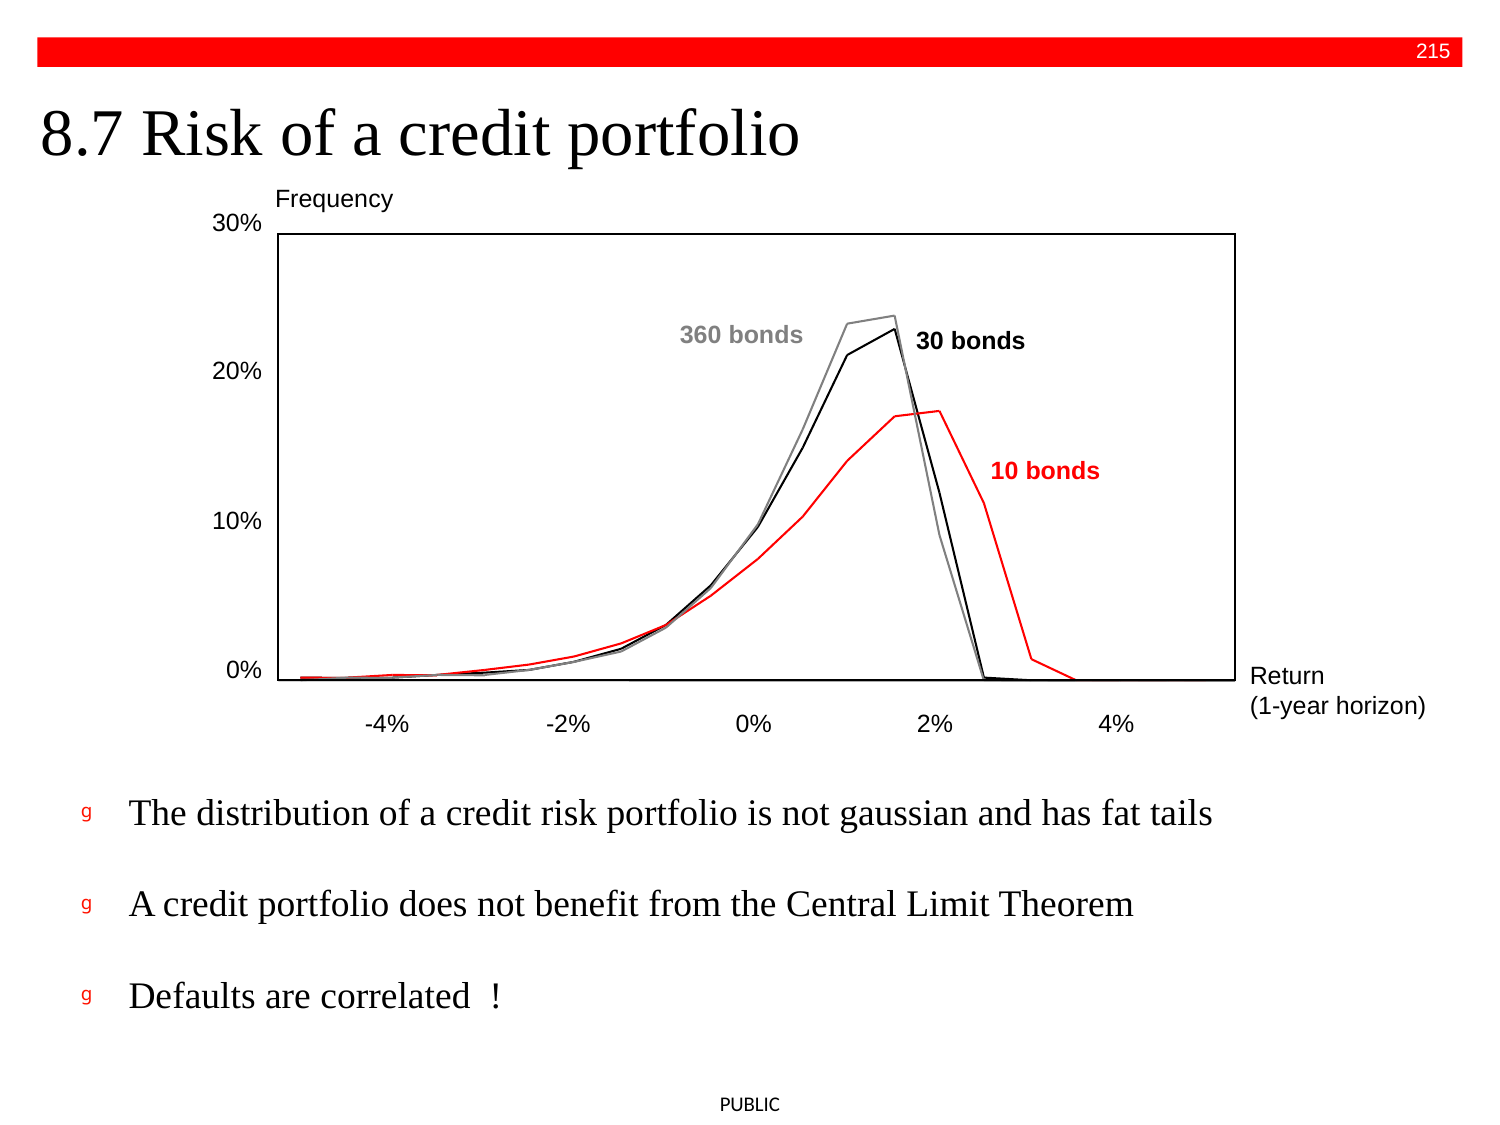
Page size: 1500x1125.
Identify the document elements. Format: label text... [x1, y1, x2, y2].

footer [512, 1042, 988, 1103]
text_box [211, 174, 1455, 739]
text_box The distribution of a credit risk portfolio is not gaussian and has fat tails A credit portfolio does not benefit from the Central Limit Theorem Defaults are correlated ! [65, 787, 1500, 872]
text_box 8.7 Risk of a credit portfolio [25, 81, 1460, 177]
